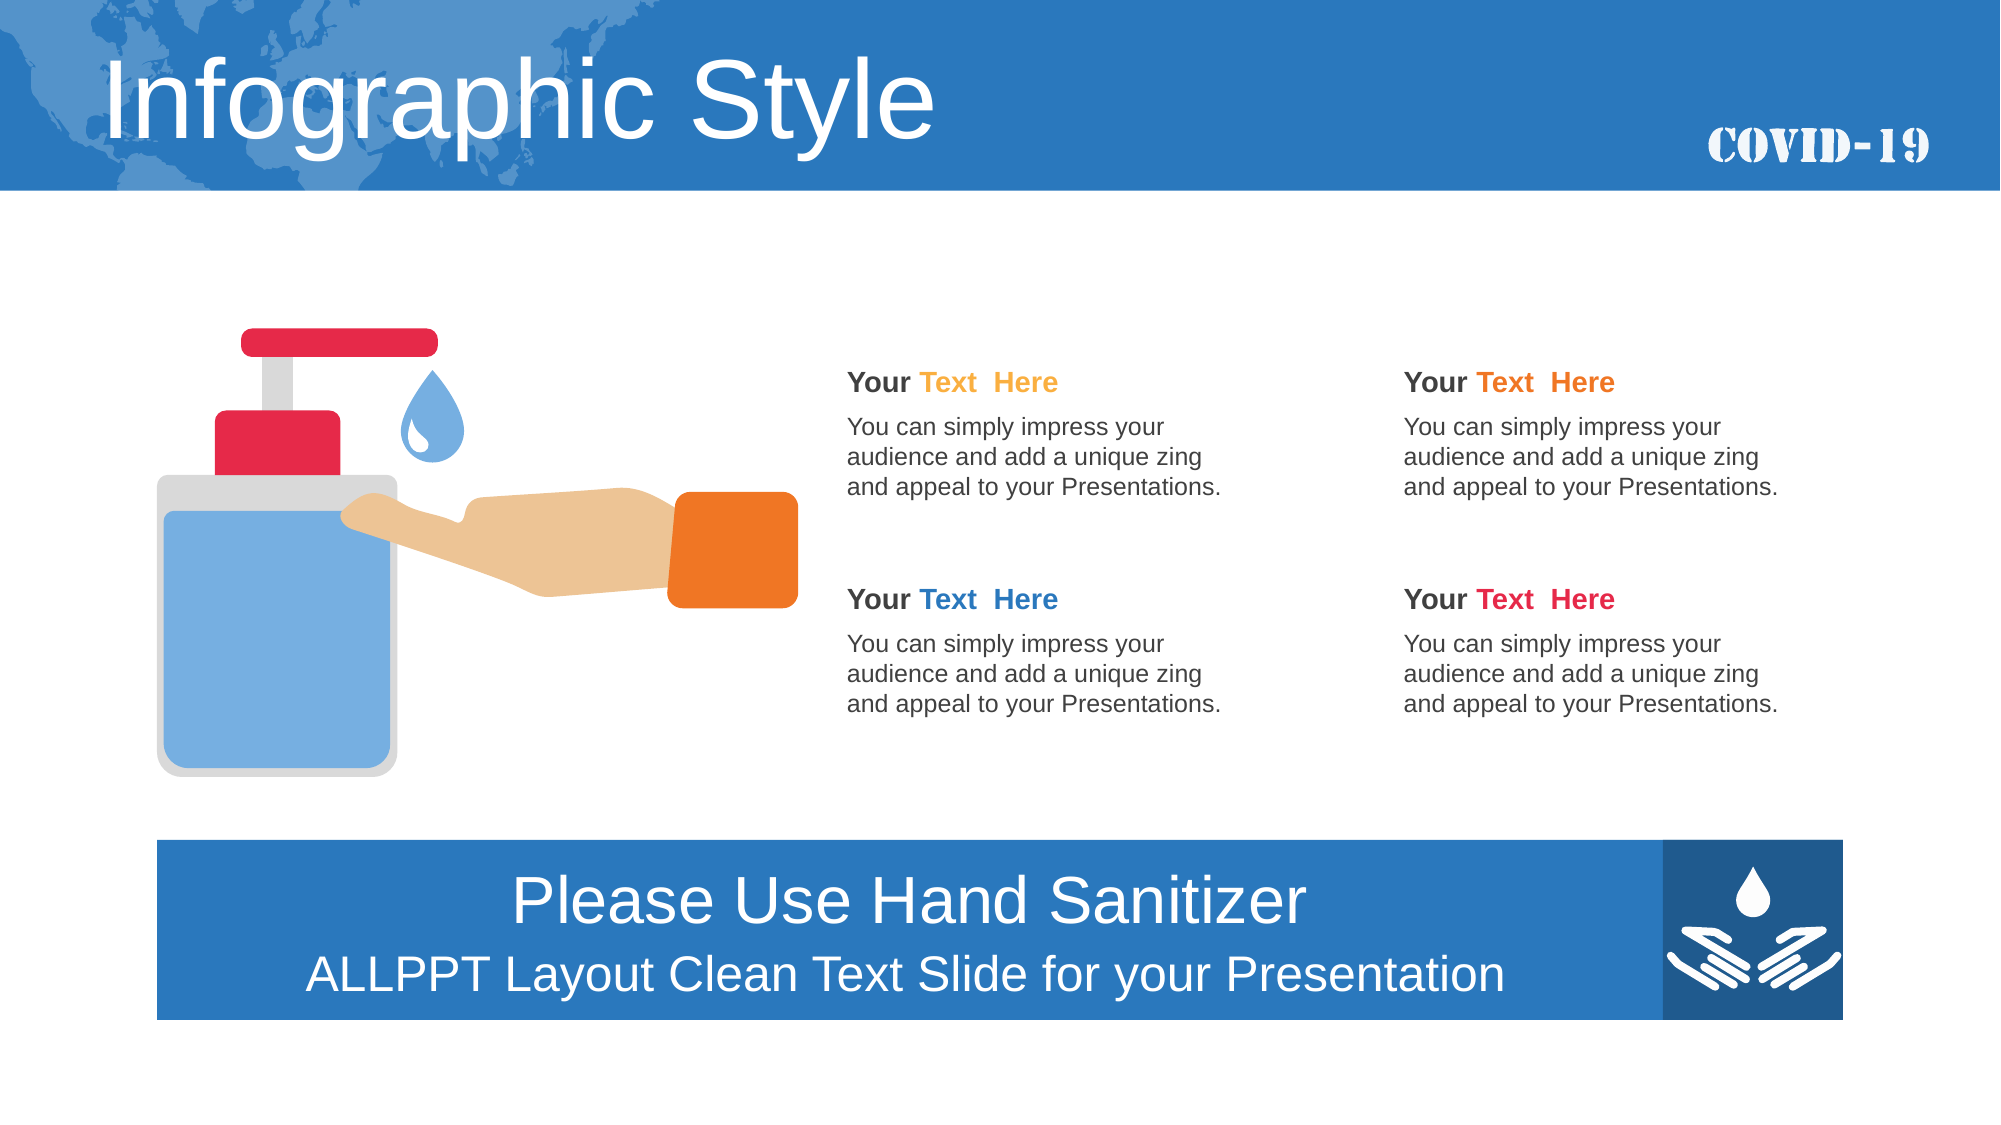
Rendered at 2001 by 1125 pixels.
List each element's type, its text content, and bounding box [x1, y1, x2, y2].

list Infographic Style [86, 42, 1952, 162]
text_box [156, 328, 797, 776]
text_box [832, 572, 1243, 726]
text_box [1389, 572, 1800, 726]
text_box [156, 839, 1843, 1020]
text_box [1389, 355, 1800, 510]
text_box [832, 355, 1243, 510]
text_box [1666, 866, 1842, 991]
